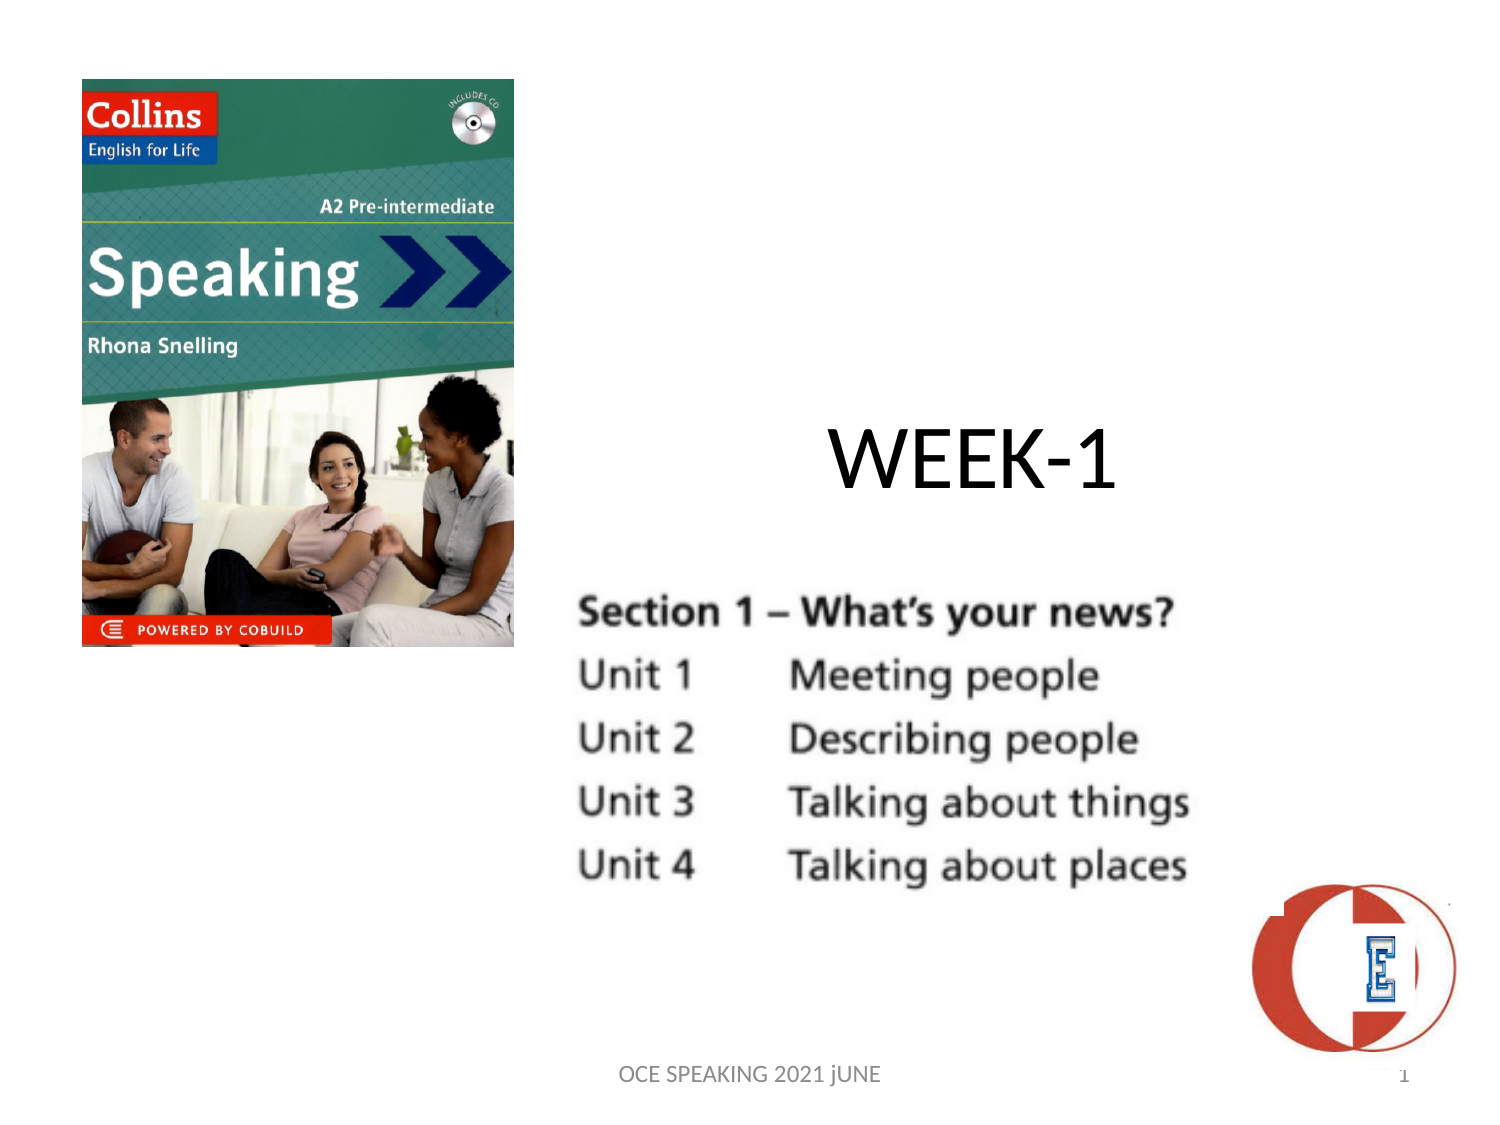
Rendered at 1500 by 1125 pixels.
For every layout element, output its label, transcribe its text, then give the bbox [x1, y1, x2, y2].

title WEEK-1 [560, 362, 1388, 542]
footer OCE SPEAKING 2021 jUNE [512, 1042, 988, 1103]
picture [81, 78, 517, 648]
picture [562, 585, 1465, 1070]
slide_number 1 [1074, 1042, 1425, 1103]
